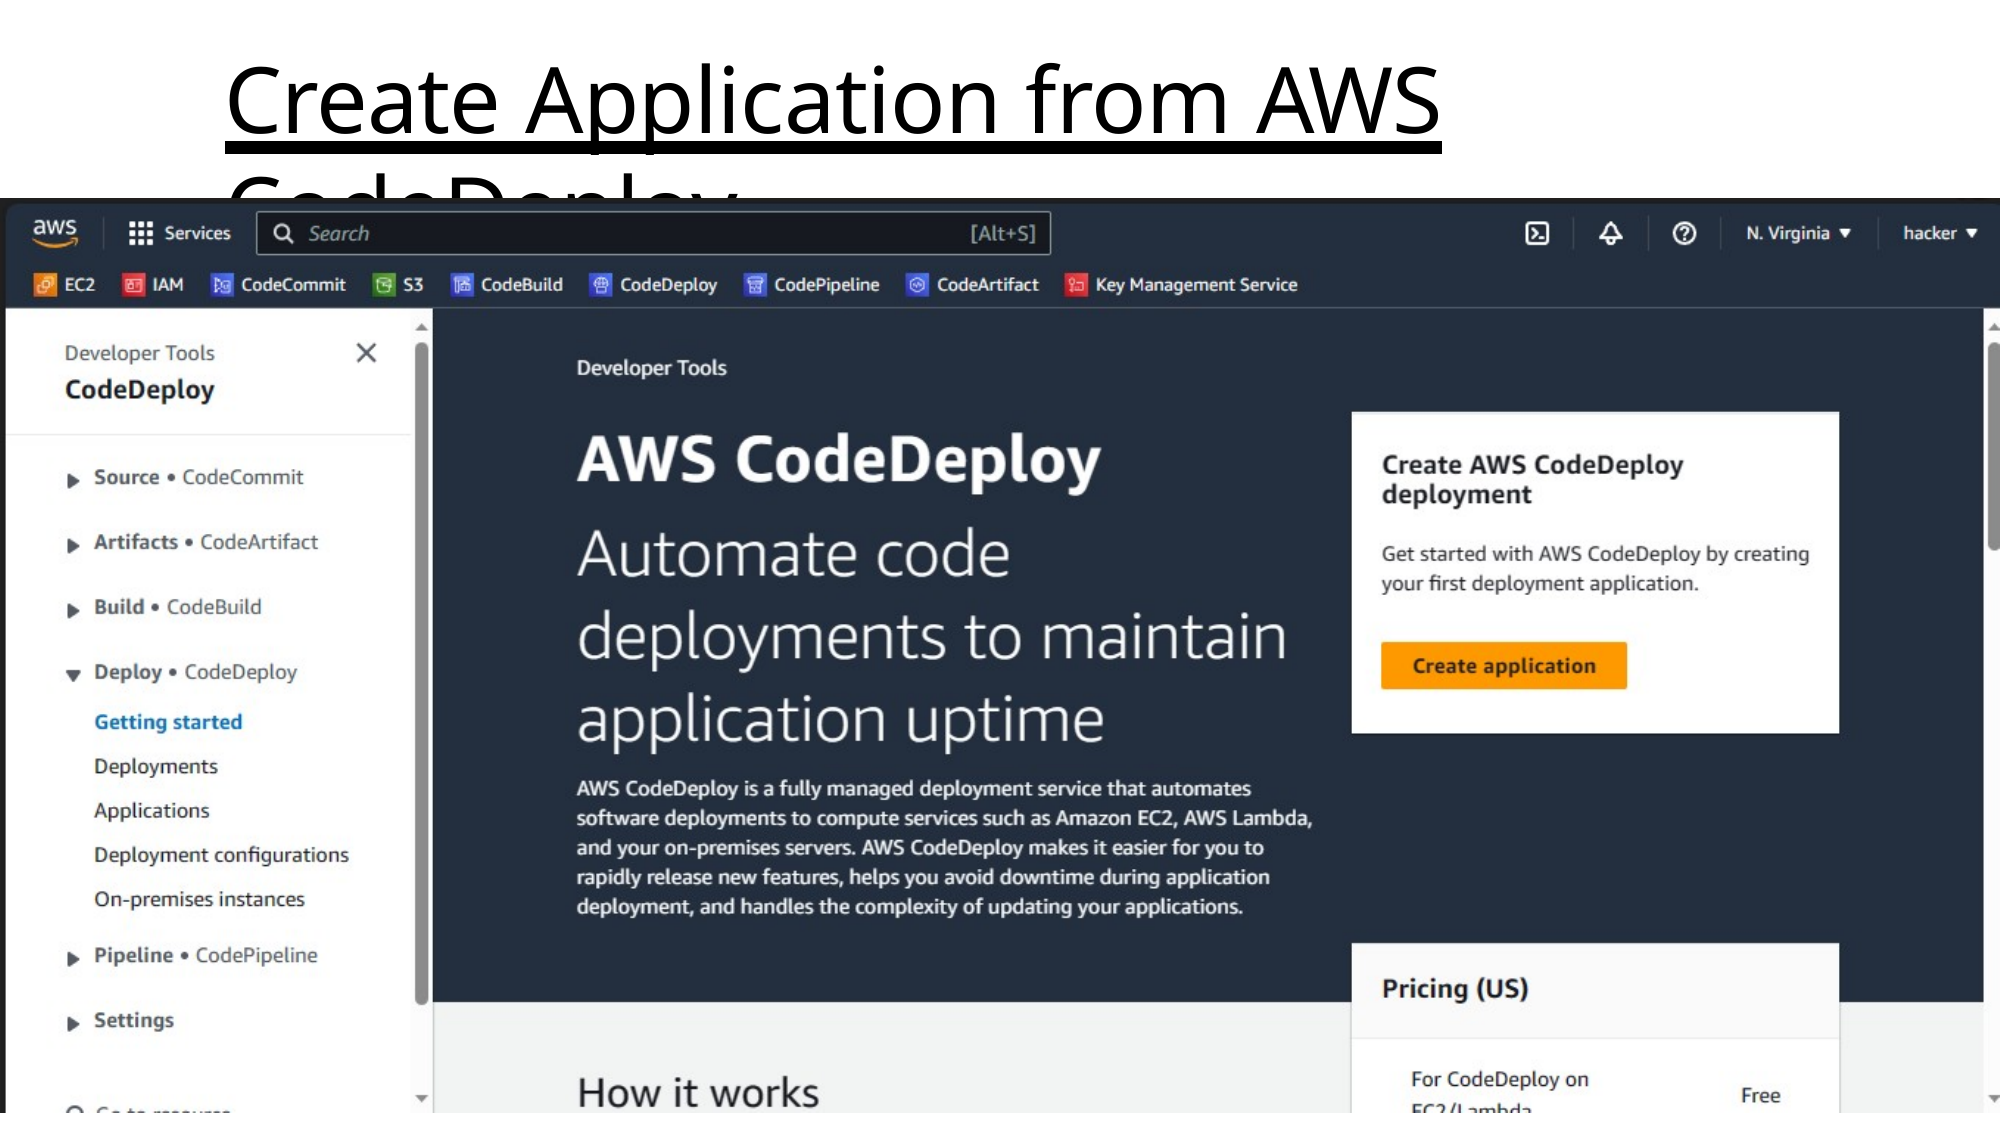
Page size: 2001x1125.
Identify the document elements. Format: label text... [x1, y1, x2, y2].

title Create Application from AWS CodeDeploy [222, 40, 1733, 197]
picture [0, 198, 2000, 1114]
